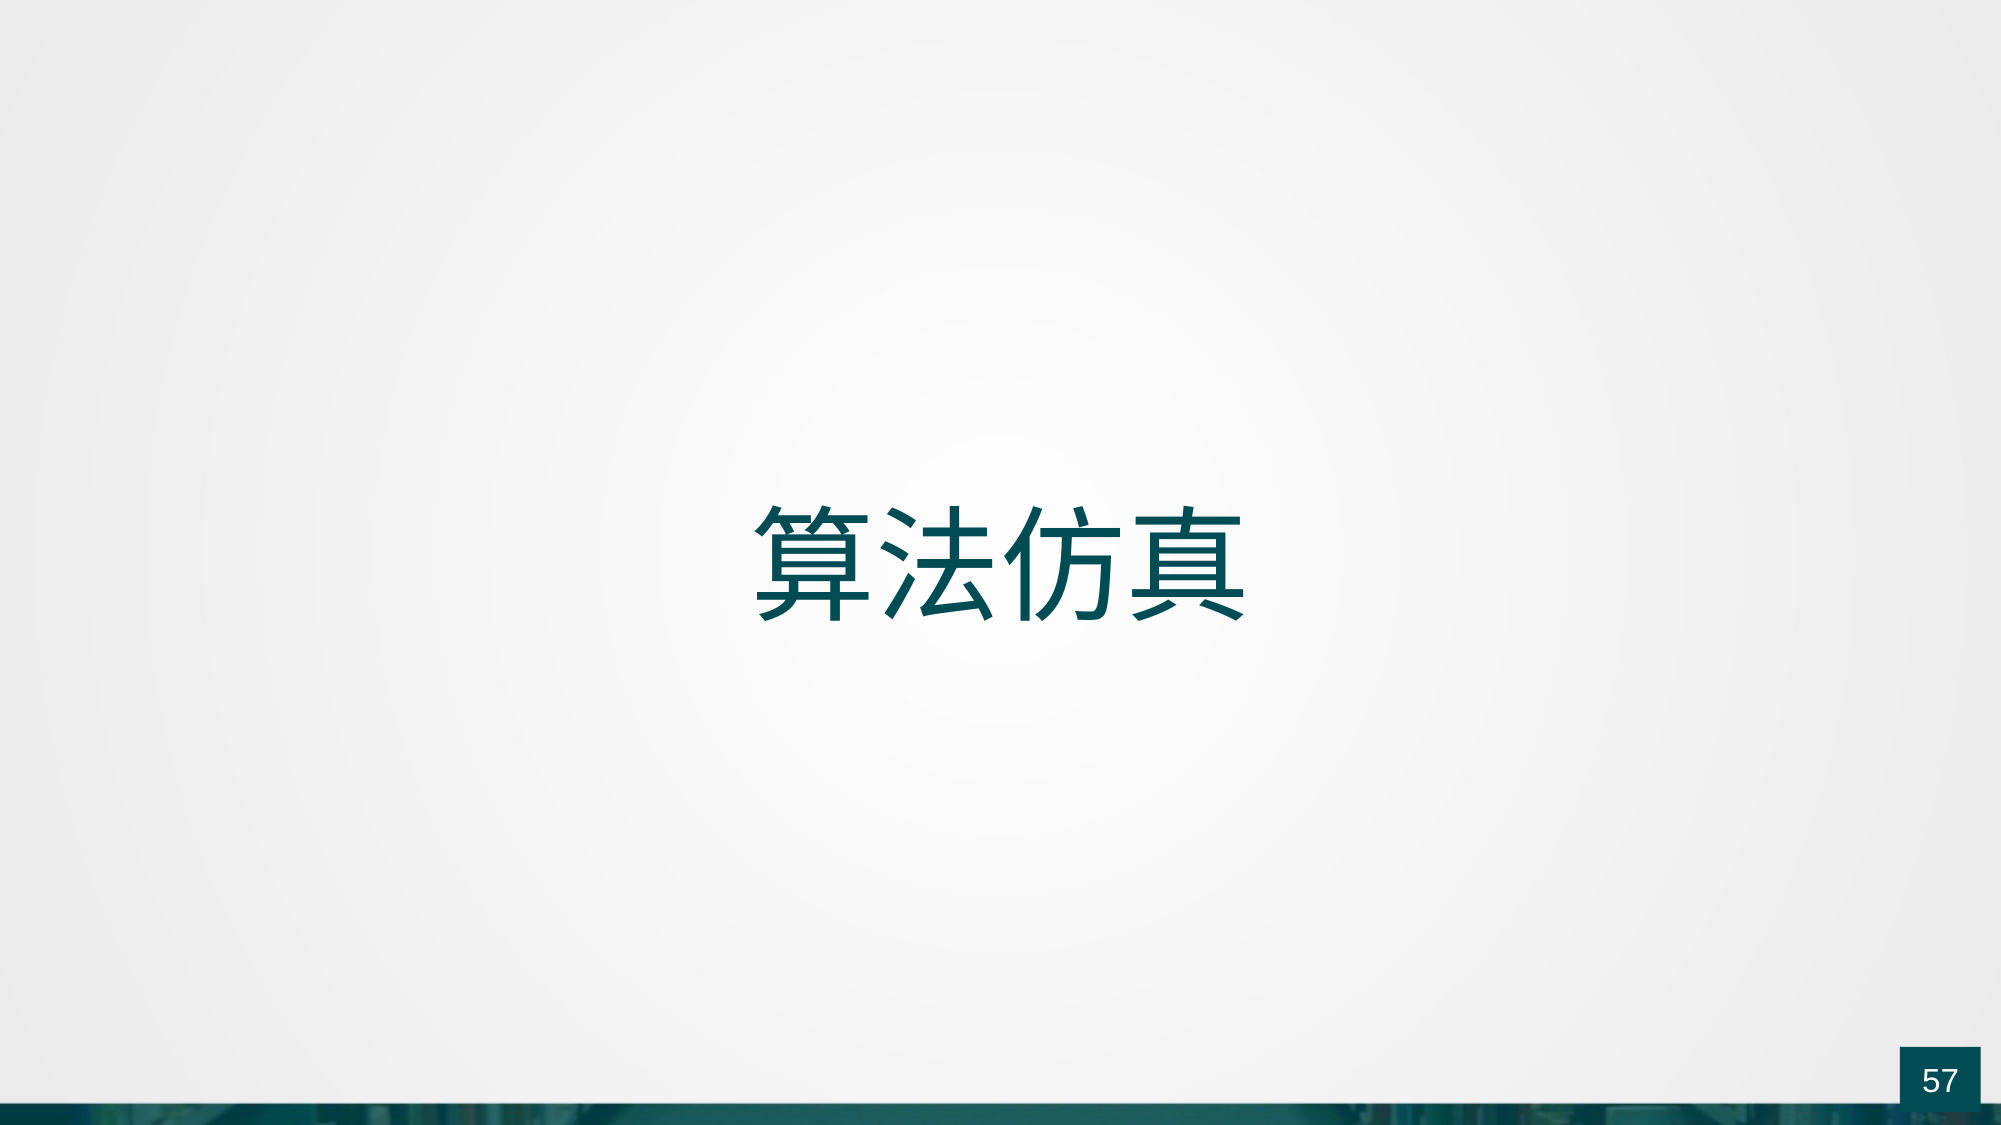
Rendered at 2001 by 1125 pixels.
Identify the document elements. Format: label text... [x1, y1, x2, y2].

picture [0, 0, 2001, 1125]
text_box 算法仿真 [526, 479, 1474, 644]
